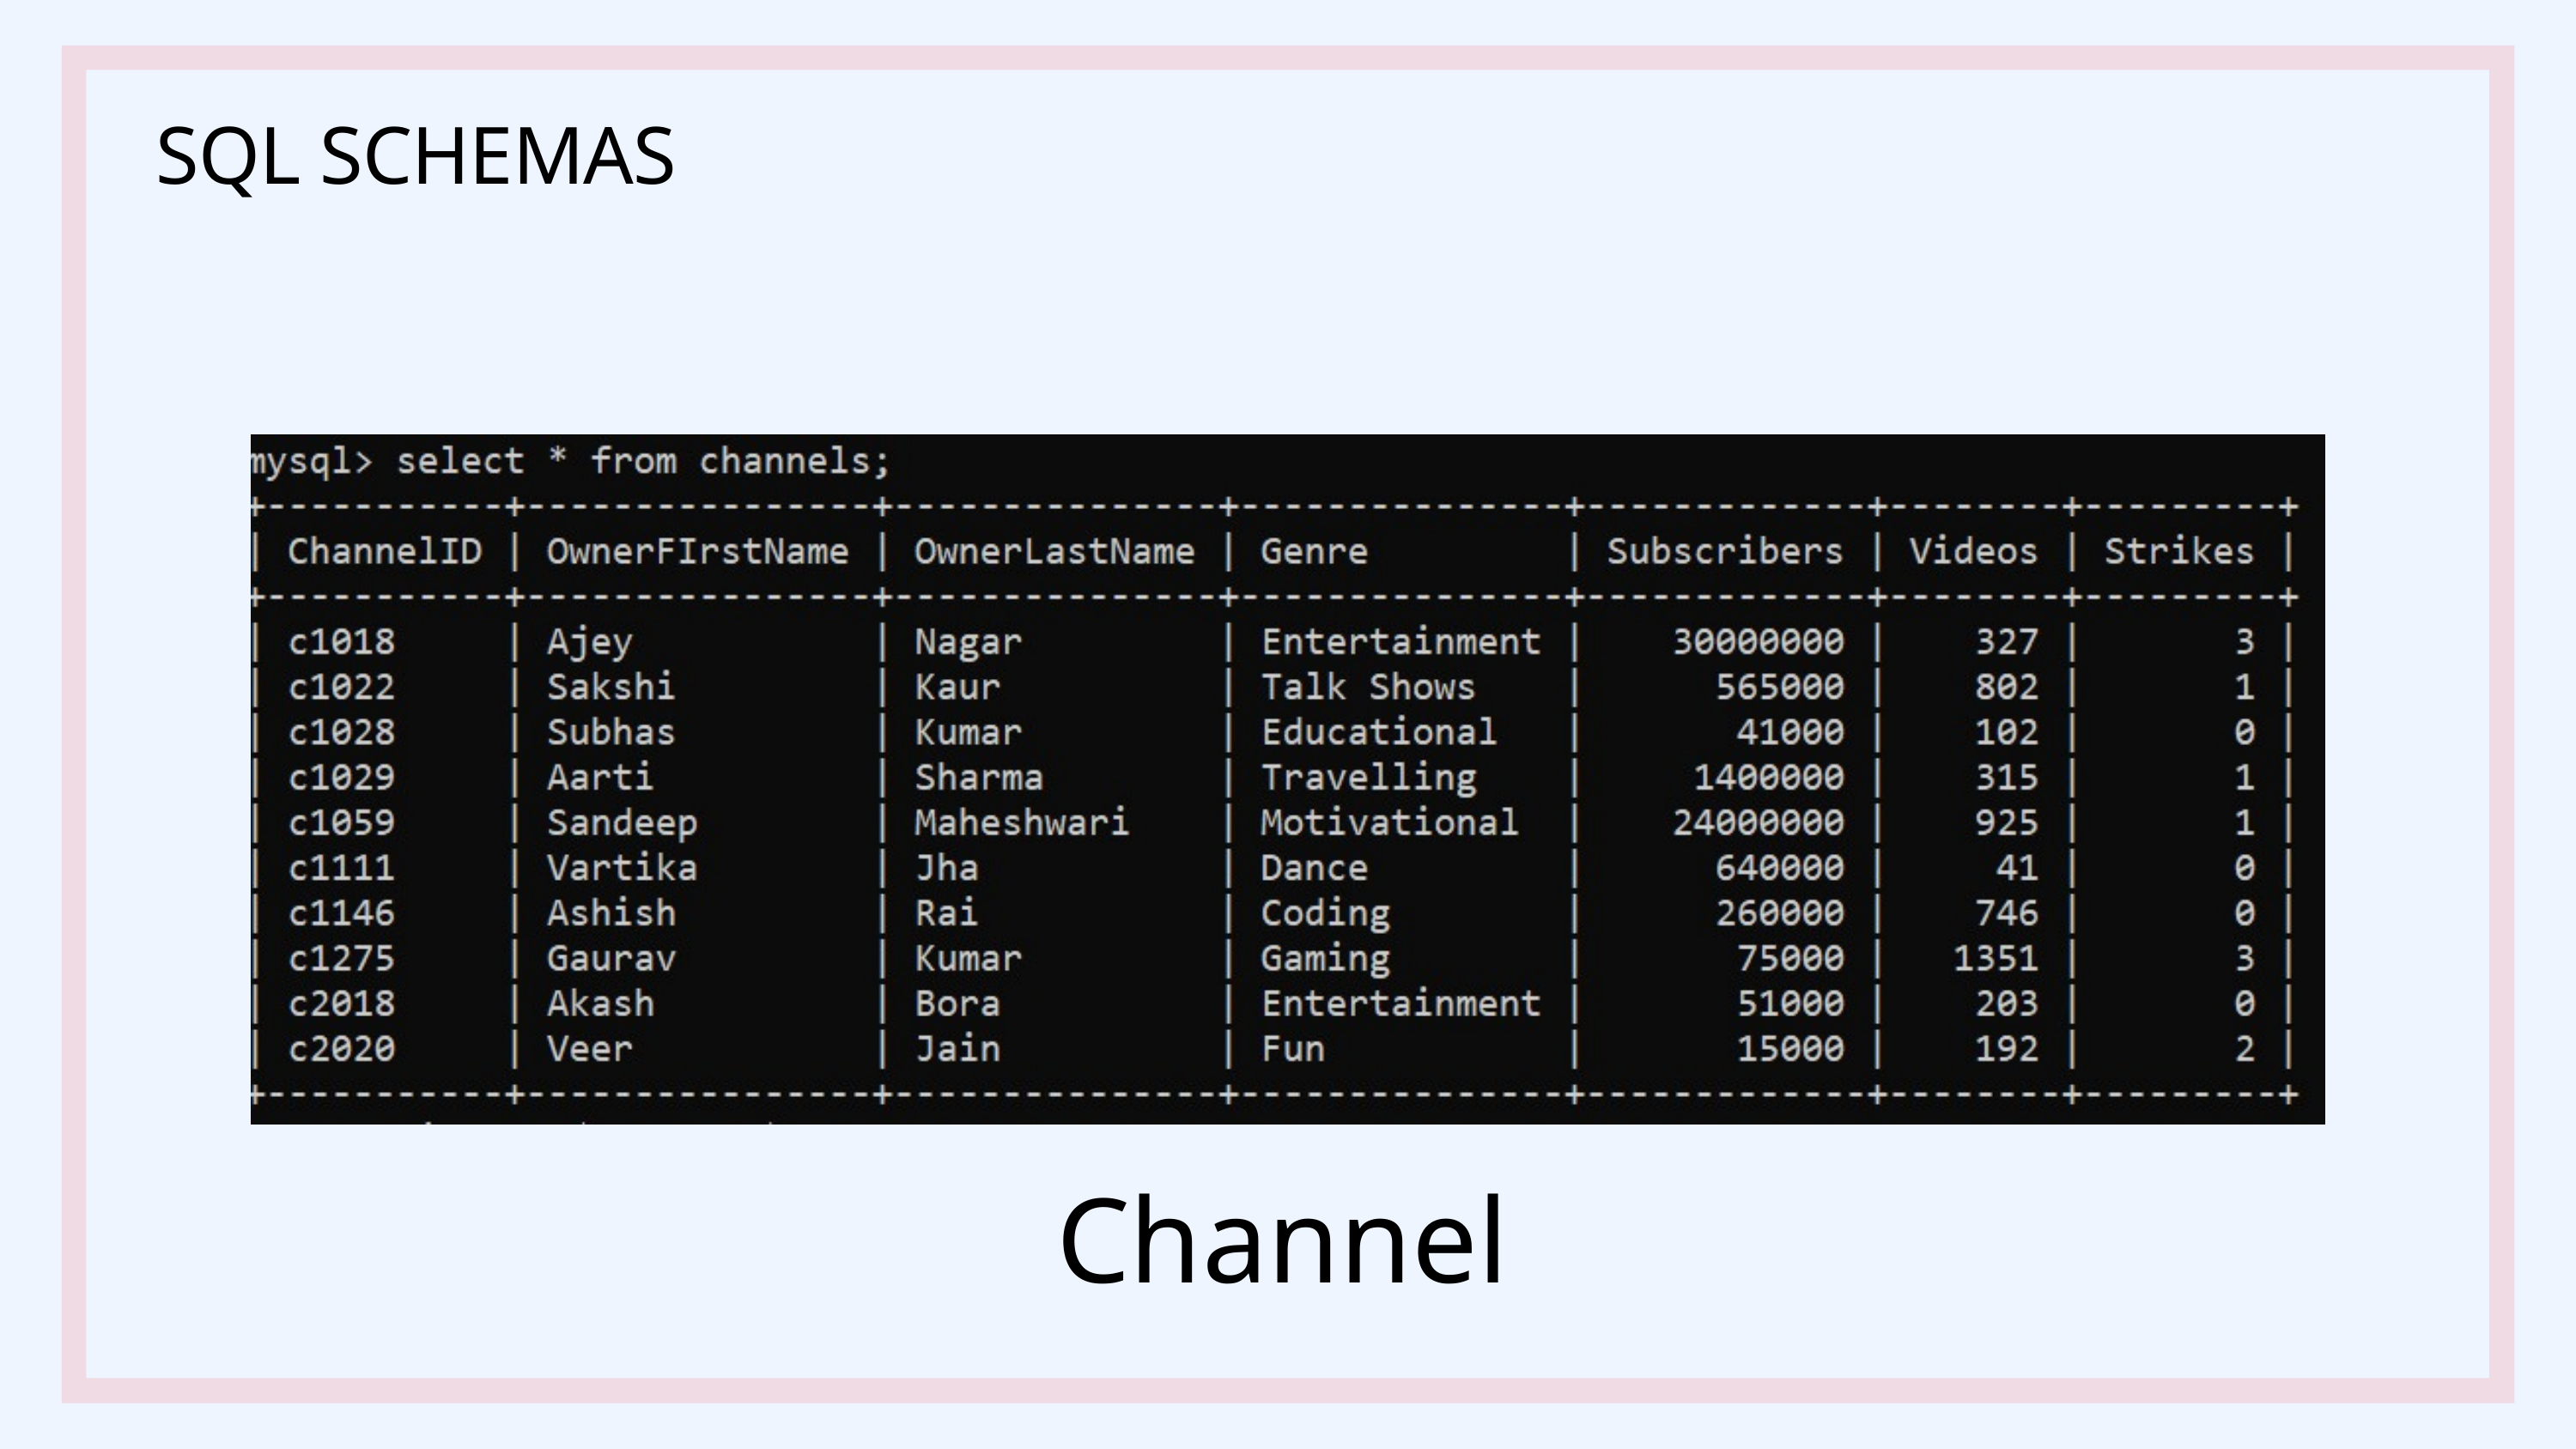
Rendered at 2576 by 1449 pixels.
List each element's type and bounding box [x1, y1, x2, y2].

text_box [61, 45, 2515, 1404]
picture [251, 433, 2325, 1125]
